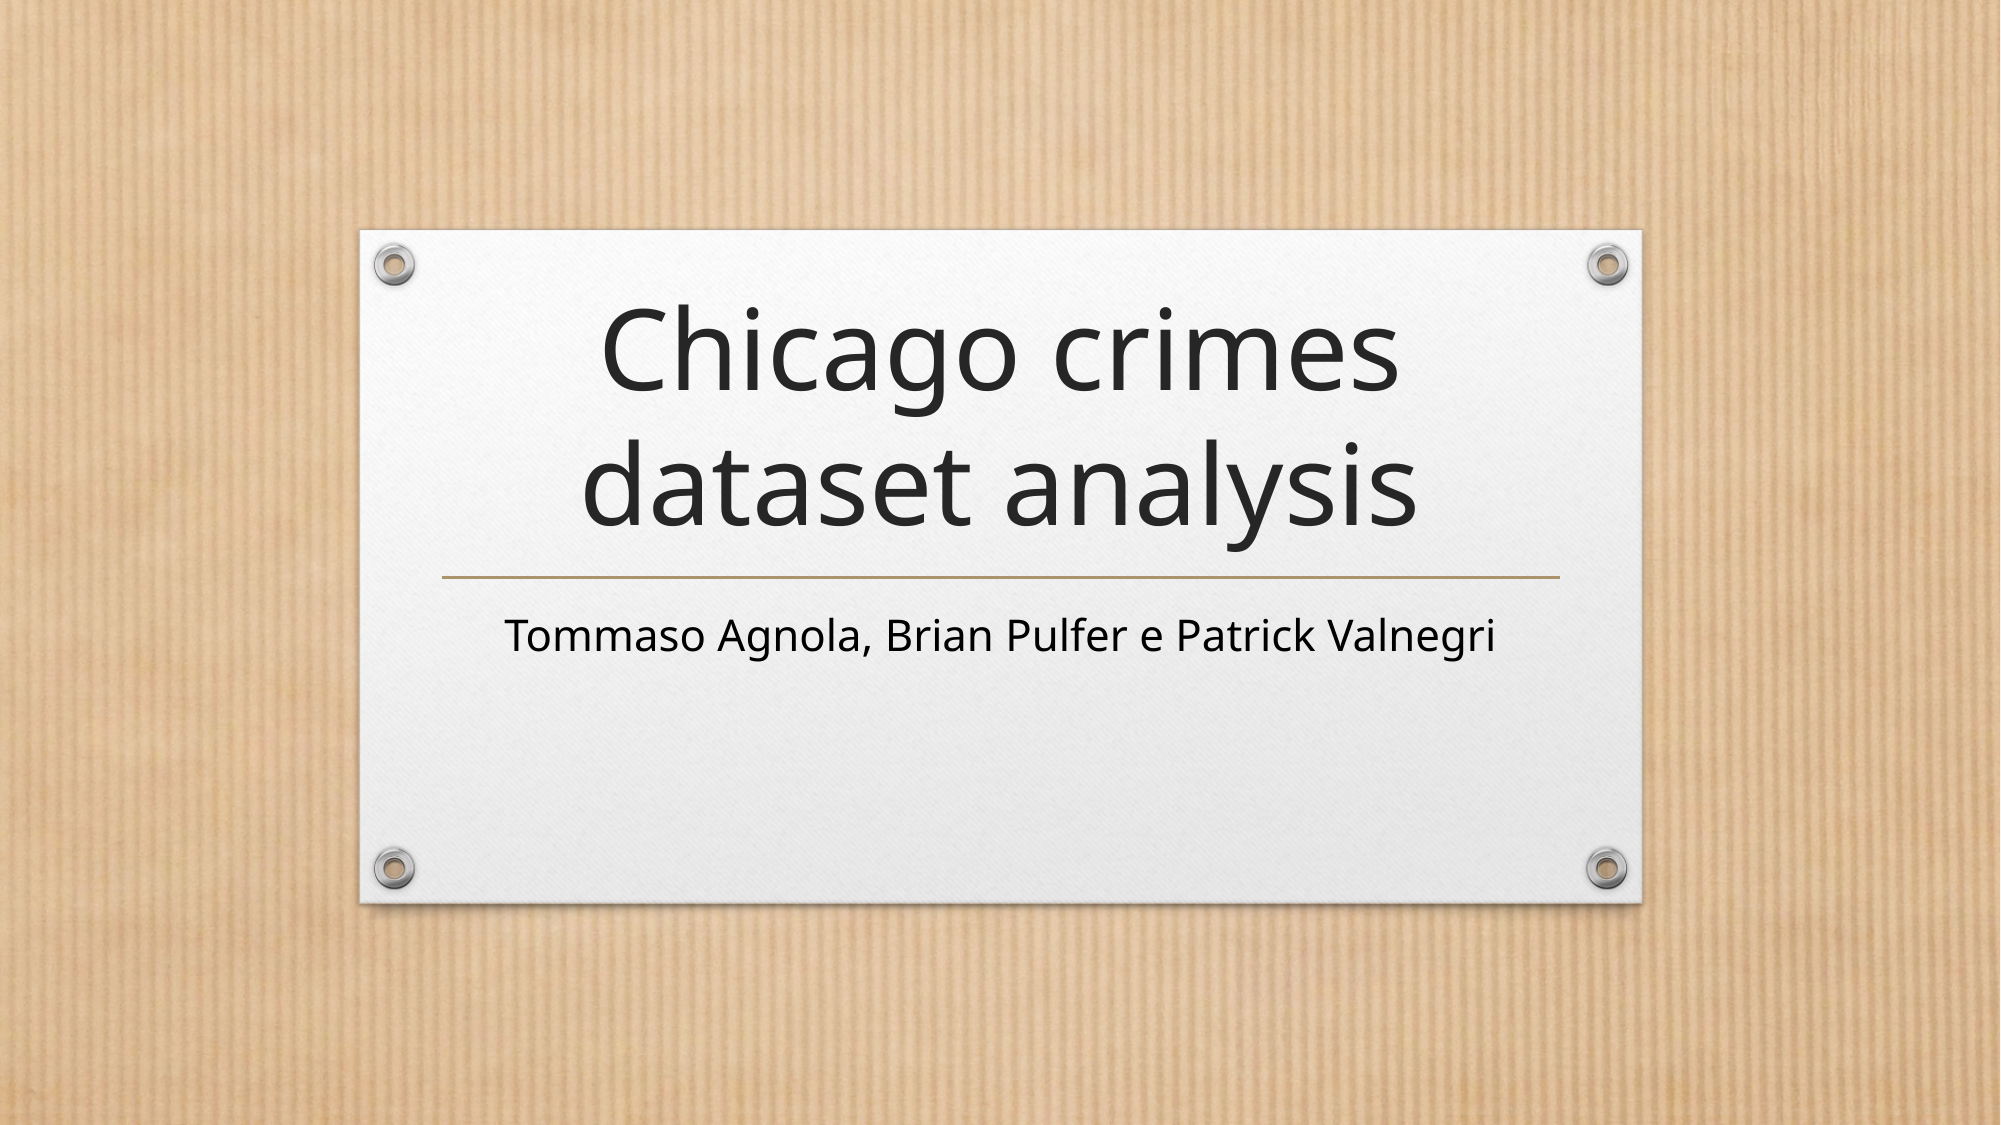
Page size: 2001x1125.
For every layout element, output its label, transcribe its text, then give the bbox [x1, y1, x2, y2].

subtitle Tommaso Agnola, Brian Pulfer e Patrick Valnegri [441, 600, 1560, 817]
picture [0, 0, 2001, 1125]
title Chicago crimes dataset analysis [441, 306, 1560, 556]
